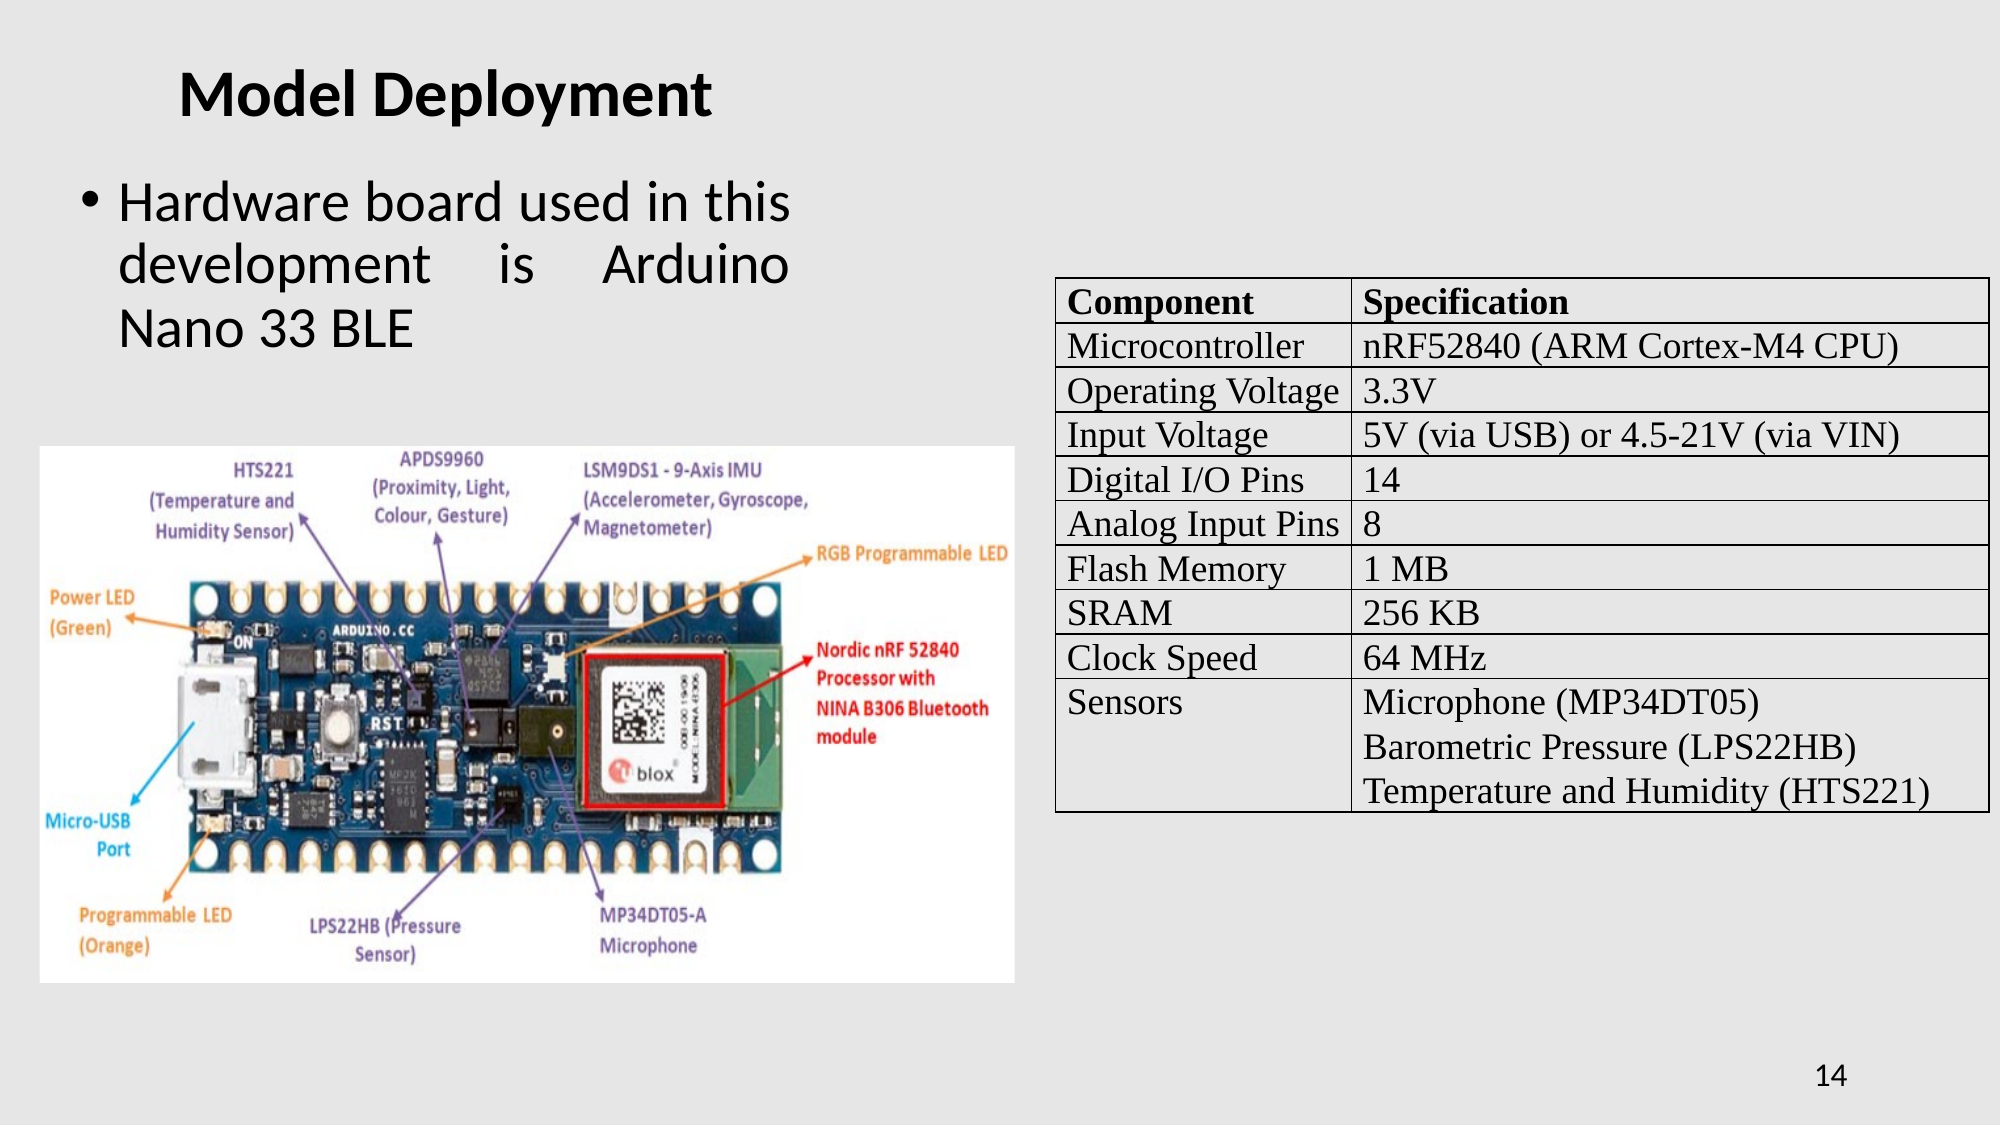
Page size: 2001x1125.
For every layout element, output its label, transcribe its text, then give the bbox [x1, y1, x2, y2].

table_cell nRF52840 (ARM Cortex-M4 CPU) [1352, 324, 1988, 366]
table_header Component [1056, 279, 1351, 322]
slide_number 14 [1412, 1042, 1863, 1103]
table_cell 14 [1352, 457, 1988, 500]
table_cell Flash Memory [1056, 546, 1351, 589]
table_cell Microphone (MP34DT05) Barometric Pressure (LPS22HB) Temperature and Humidity (HTS221) [1352, 679, 1988, 811]
table_cell Clock Speed [1056, 635, 1351, 678]
table_header Specification [1352, 279, 1988, 322]
table_cell Input Voltage [1056, 413, 1351, 455]
table_cell Digital I/O Pins [1056, 457, 1351, 500]
table_cell Sensors [1056, 679, 1351, 811]
table_cell Microcontroller [1056, 324, 1351, 366]
list Hardware board used in this development is Arduino Nano 33 BLE [65, 163, 806, 388]
picture [39, 446, 1015, 983]
table_cell Analog Input Pins [1056, 501, 1351, 544]
table_cell SRAM [1056, 590, 1351, 633]
table_cell Operating Voltage [1056, 368, 1351, 411]
text_box Model Deployment [71, 41, 821, 137]
table_cell 64 MHz [1352, 635, 1988, 678]
table_cell 1 MB [1352, 546, 1988, 589]
table_cell 256 KB [1352, 590, 1988, 633]
table_cell 3.3V [1352, 368, 1988, 411]
table_cell 8 [1352, 501, 1988, 544]
table_cell 5V (via USB) or 4.5-21V (via VIN) [1352, 413, 1988, 455]
